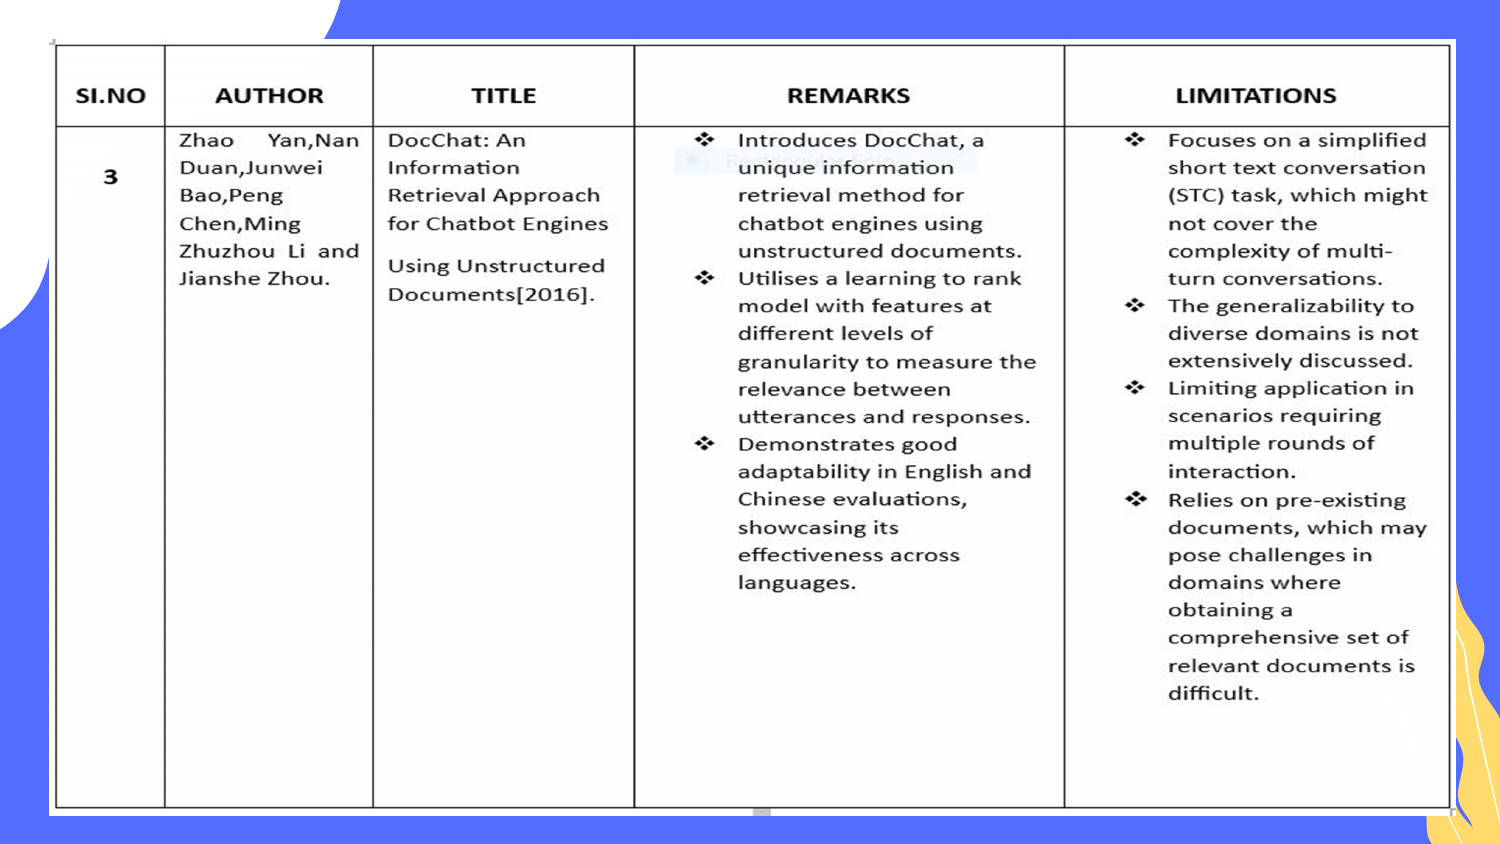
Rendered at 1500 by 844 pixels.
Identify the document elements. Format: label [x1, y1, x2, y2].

picture [49, 39, 1456, 817]
